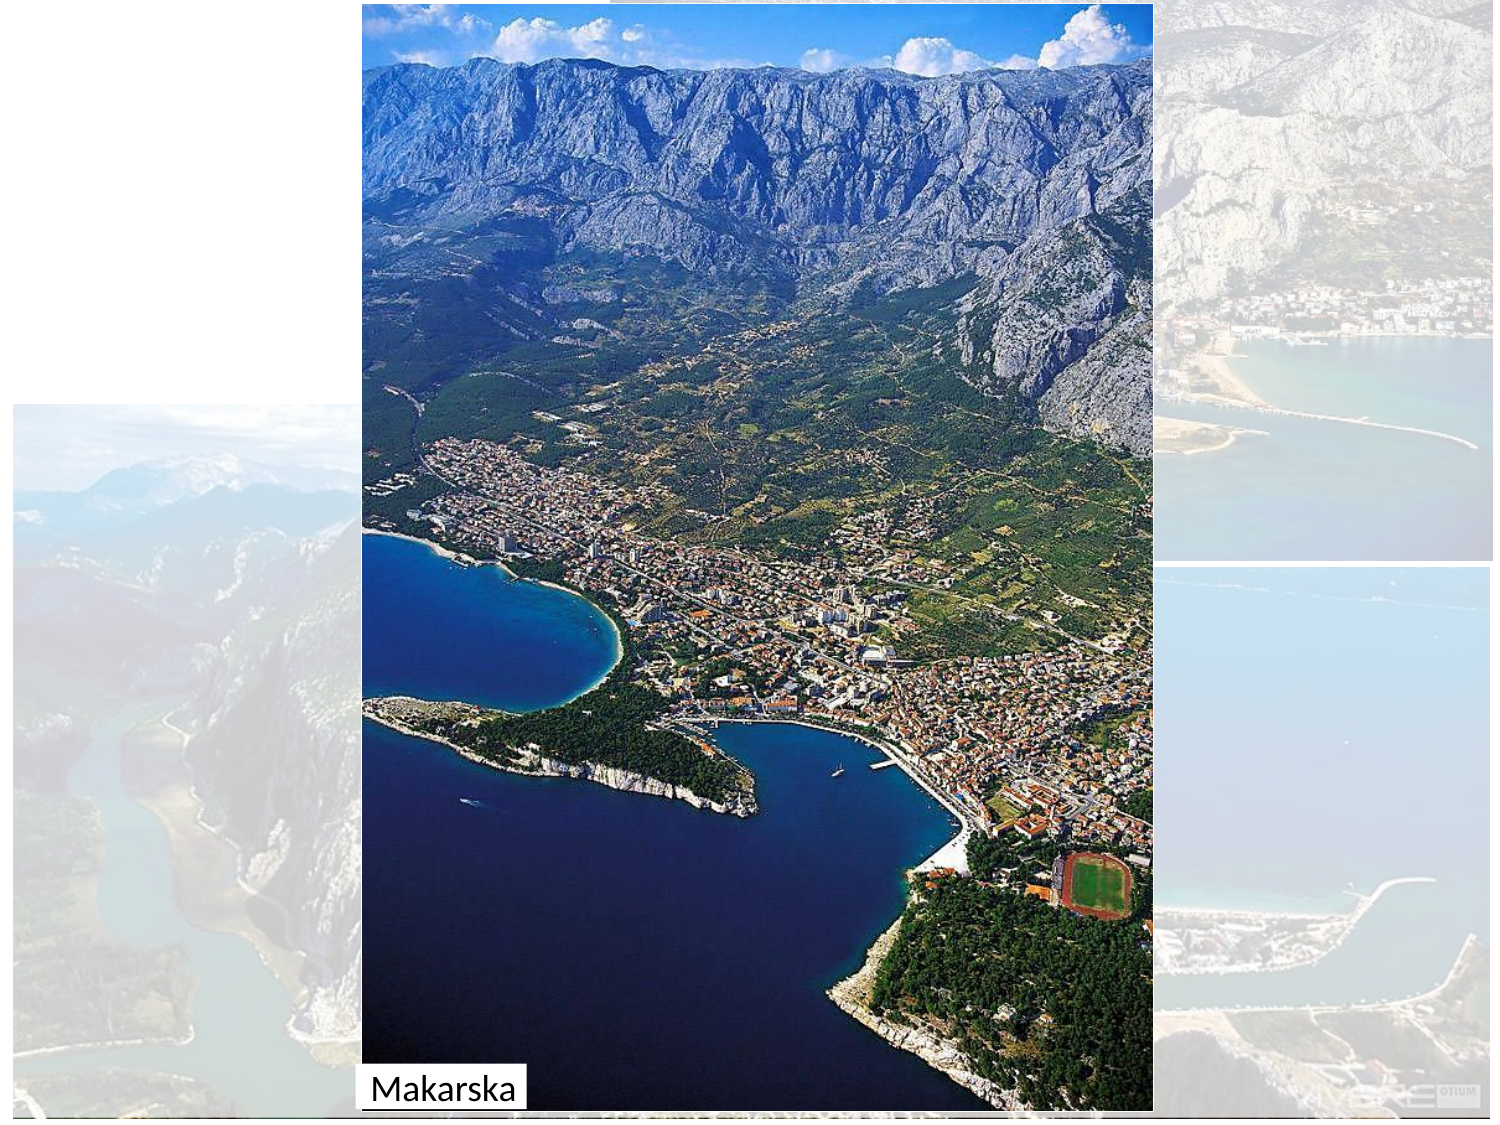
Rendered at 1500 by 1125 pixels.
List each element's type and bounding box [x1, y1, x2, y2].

text_box [0, 0, 1500, 1118]
